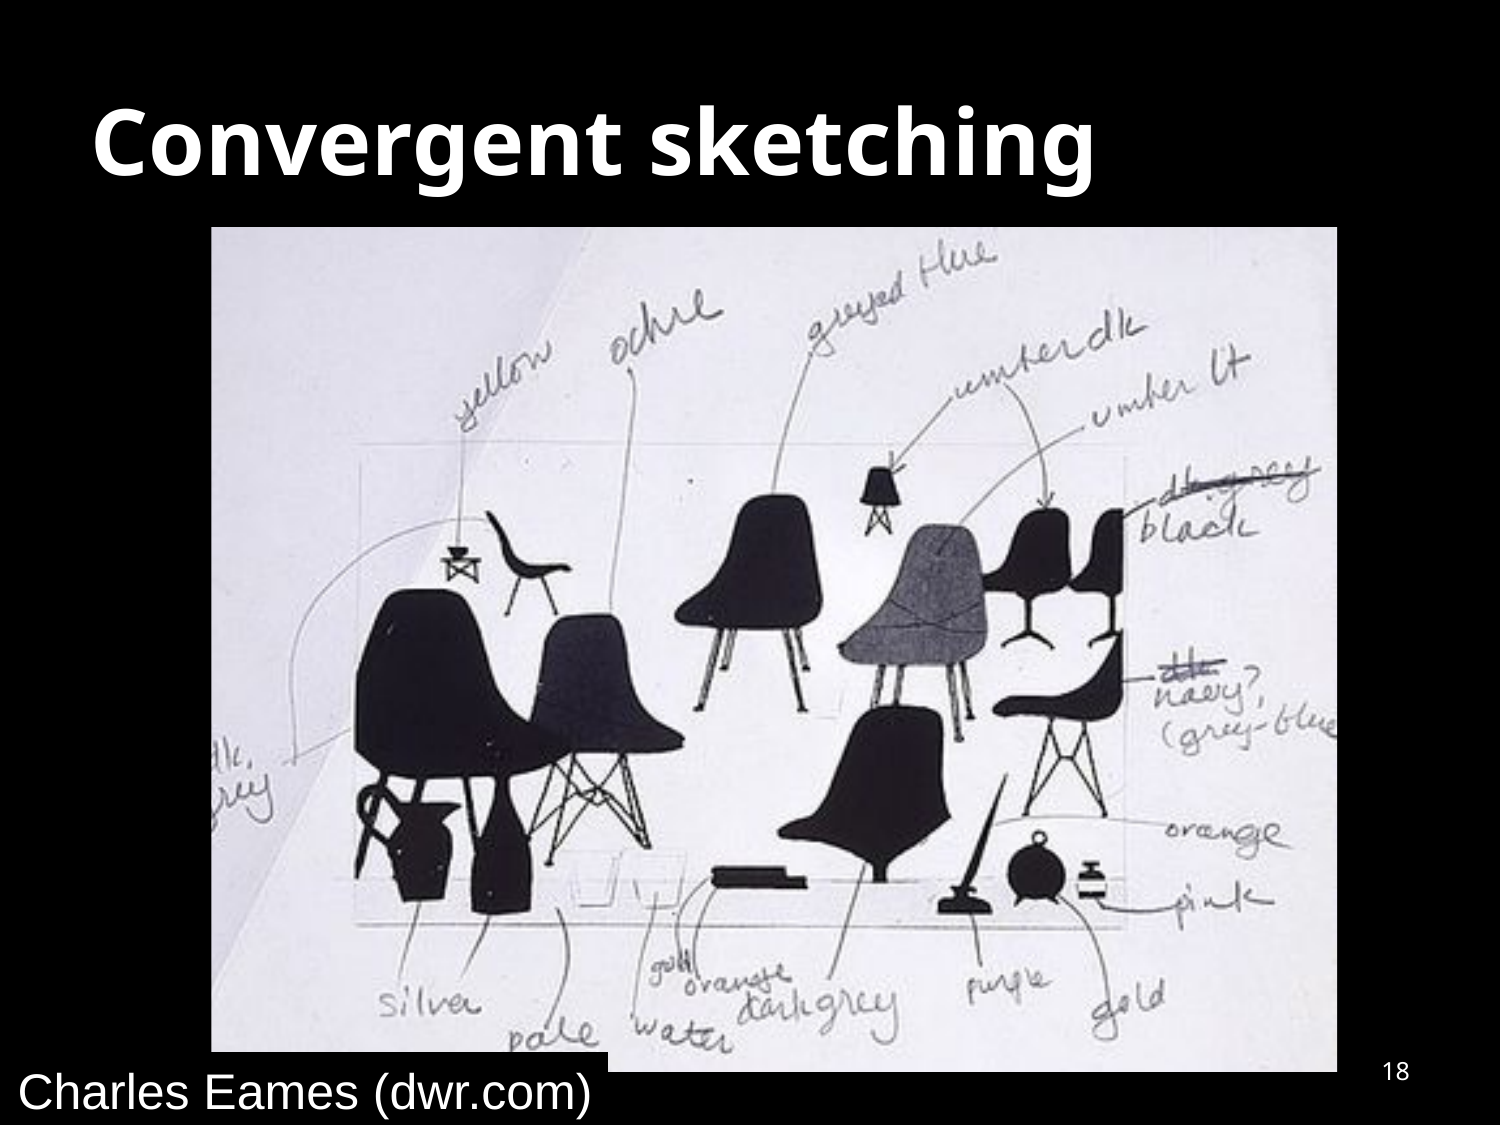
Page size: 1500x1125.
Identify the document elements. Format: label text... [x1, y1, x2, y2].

text_box Charles Eames (dwr.com) [3, 1052, 608, 1125]
picture [211, 227, 1338, 1072]
title Convergent sketching [75, 45, 1425, 233]
slide_number 18 [1074, 1042, 1425, 1103]
